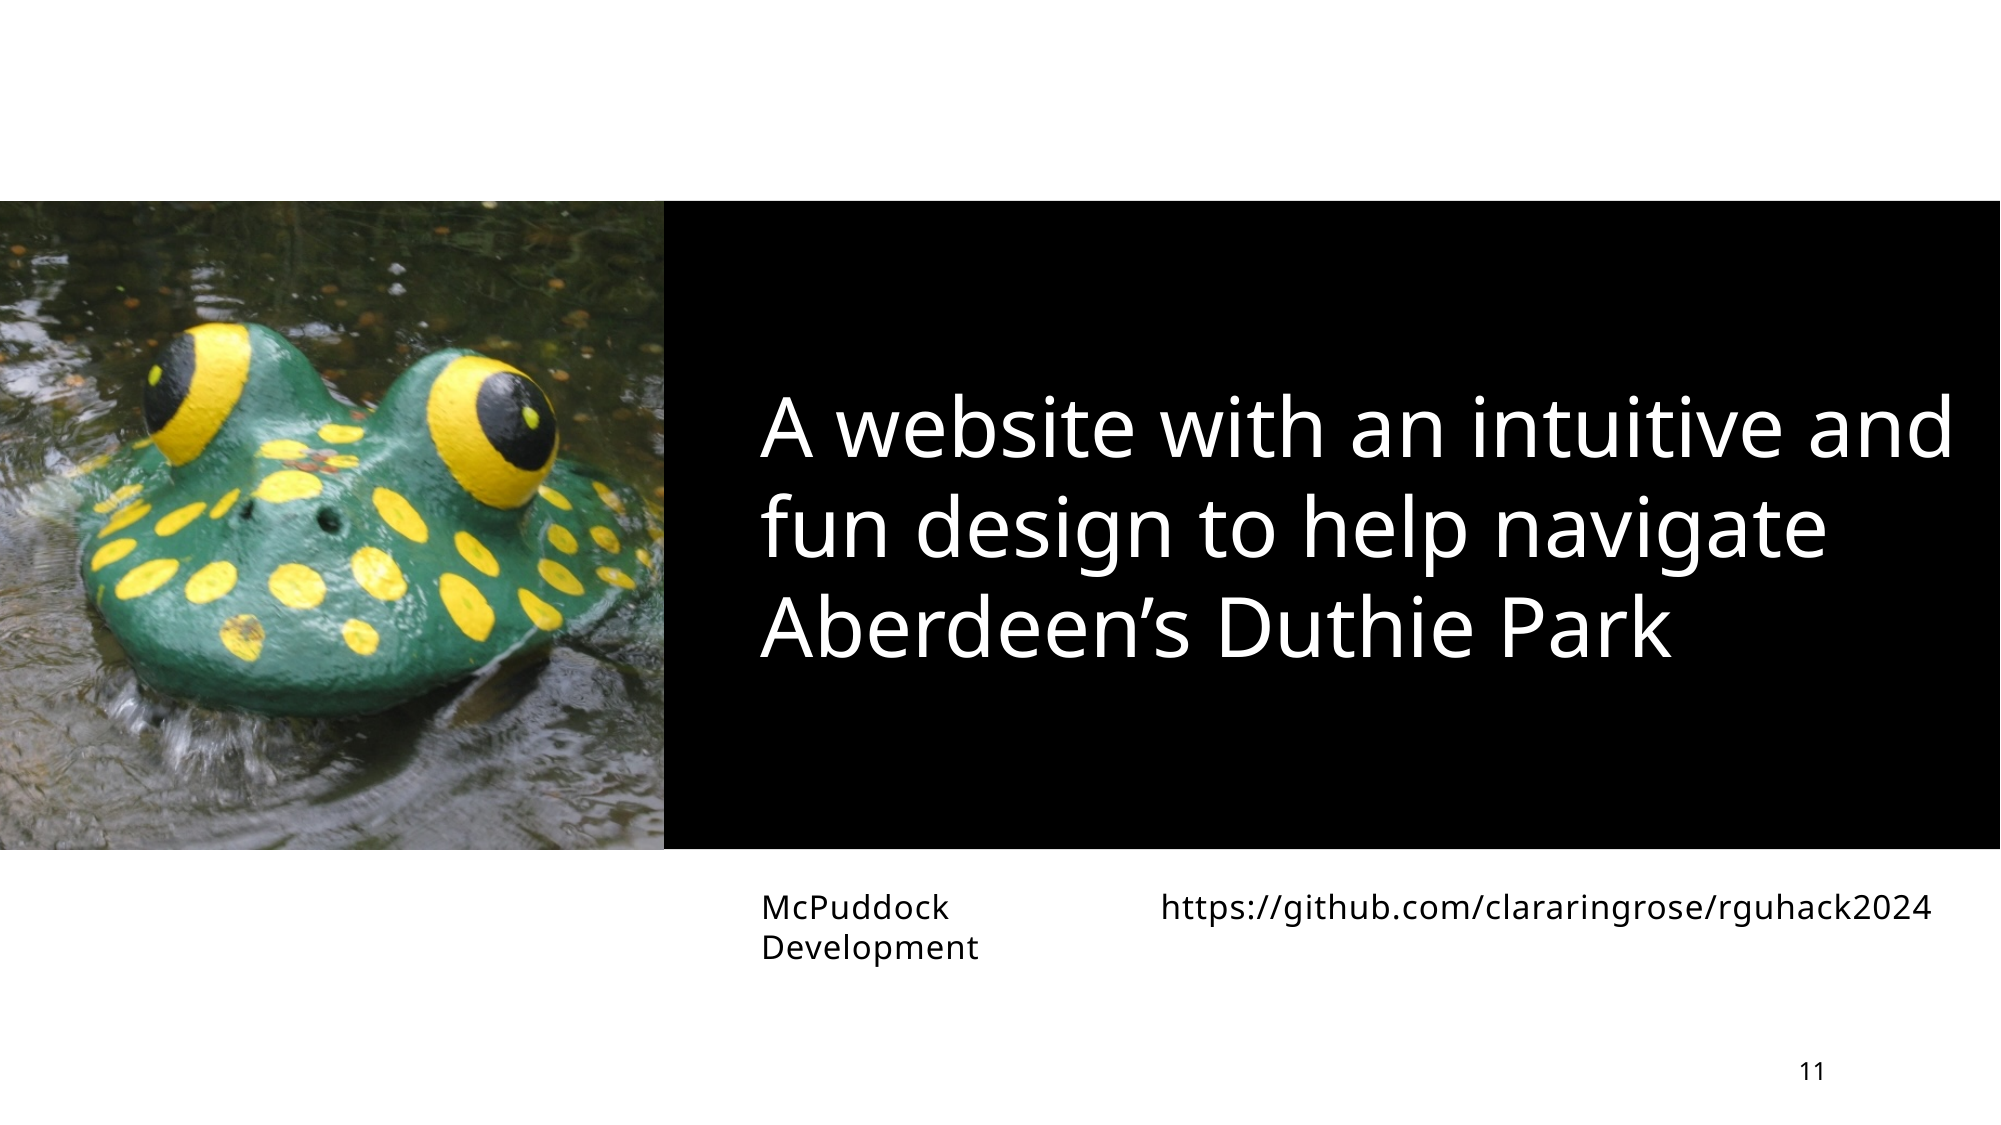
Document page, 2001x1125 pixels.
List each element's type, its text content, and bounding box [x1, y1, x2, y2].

list https://github.com/clararingrose/rguhack2024 [1145, 878, 1976, 974]
list McPuddock Development [746, 878, 1119, 974]
picture [0, 200, 664, 850]
slide_number 11 [1688, 1042, 1842, 1103]
text_box A website with an intuitive and fun design to help navigate Aberdeen’s Duthie Park [745, 366, 1976, 682]
